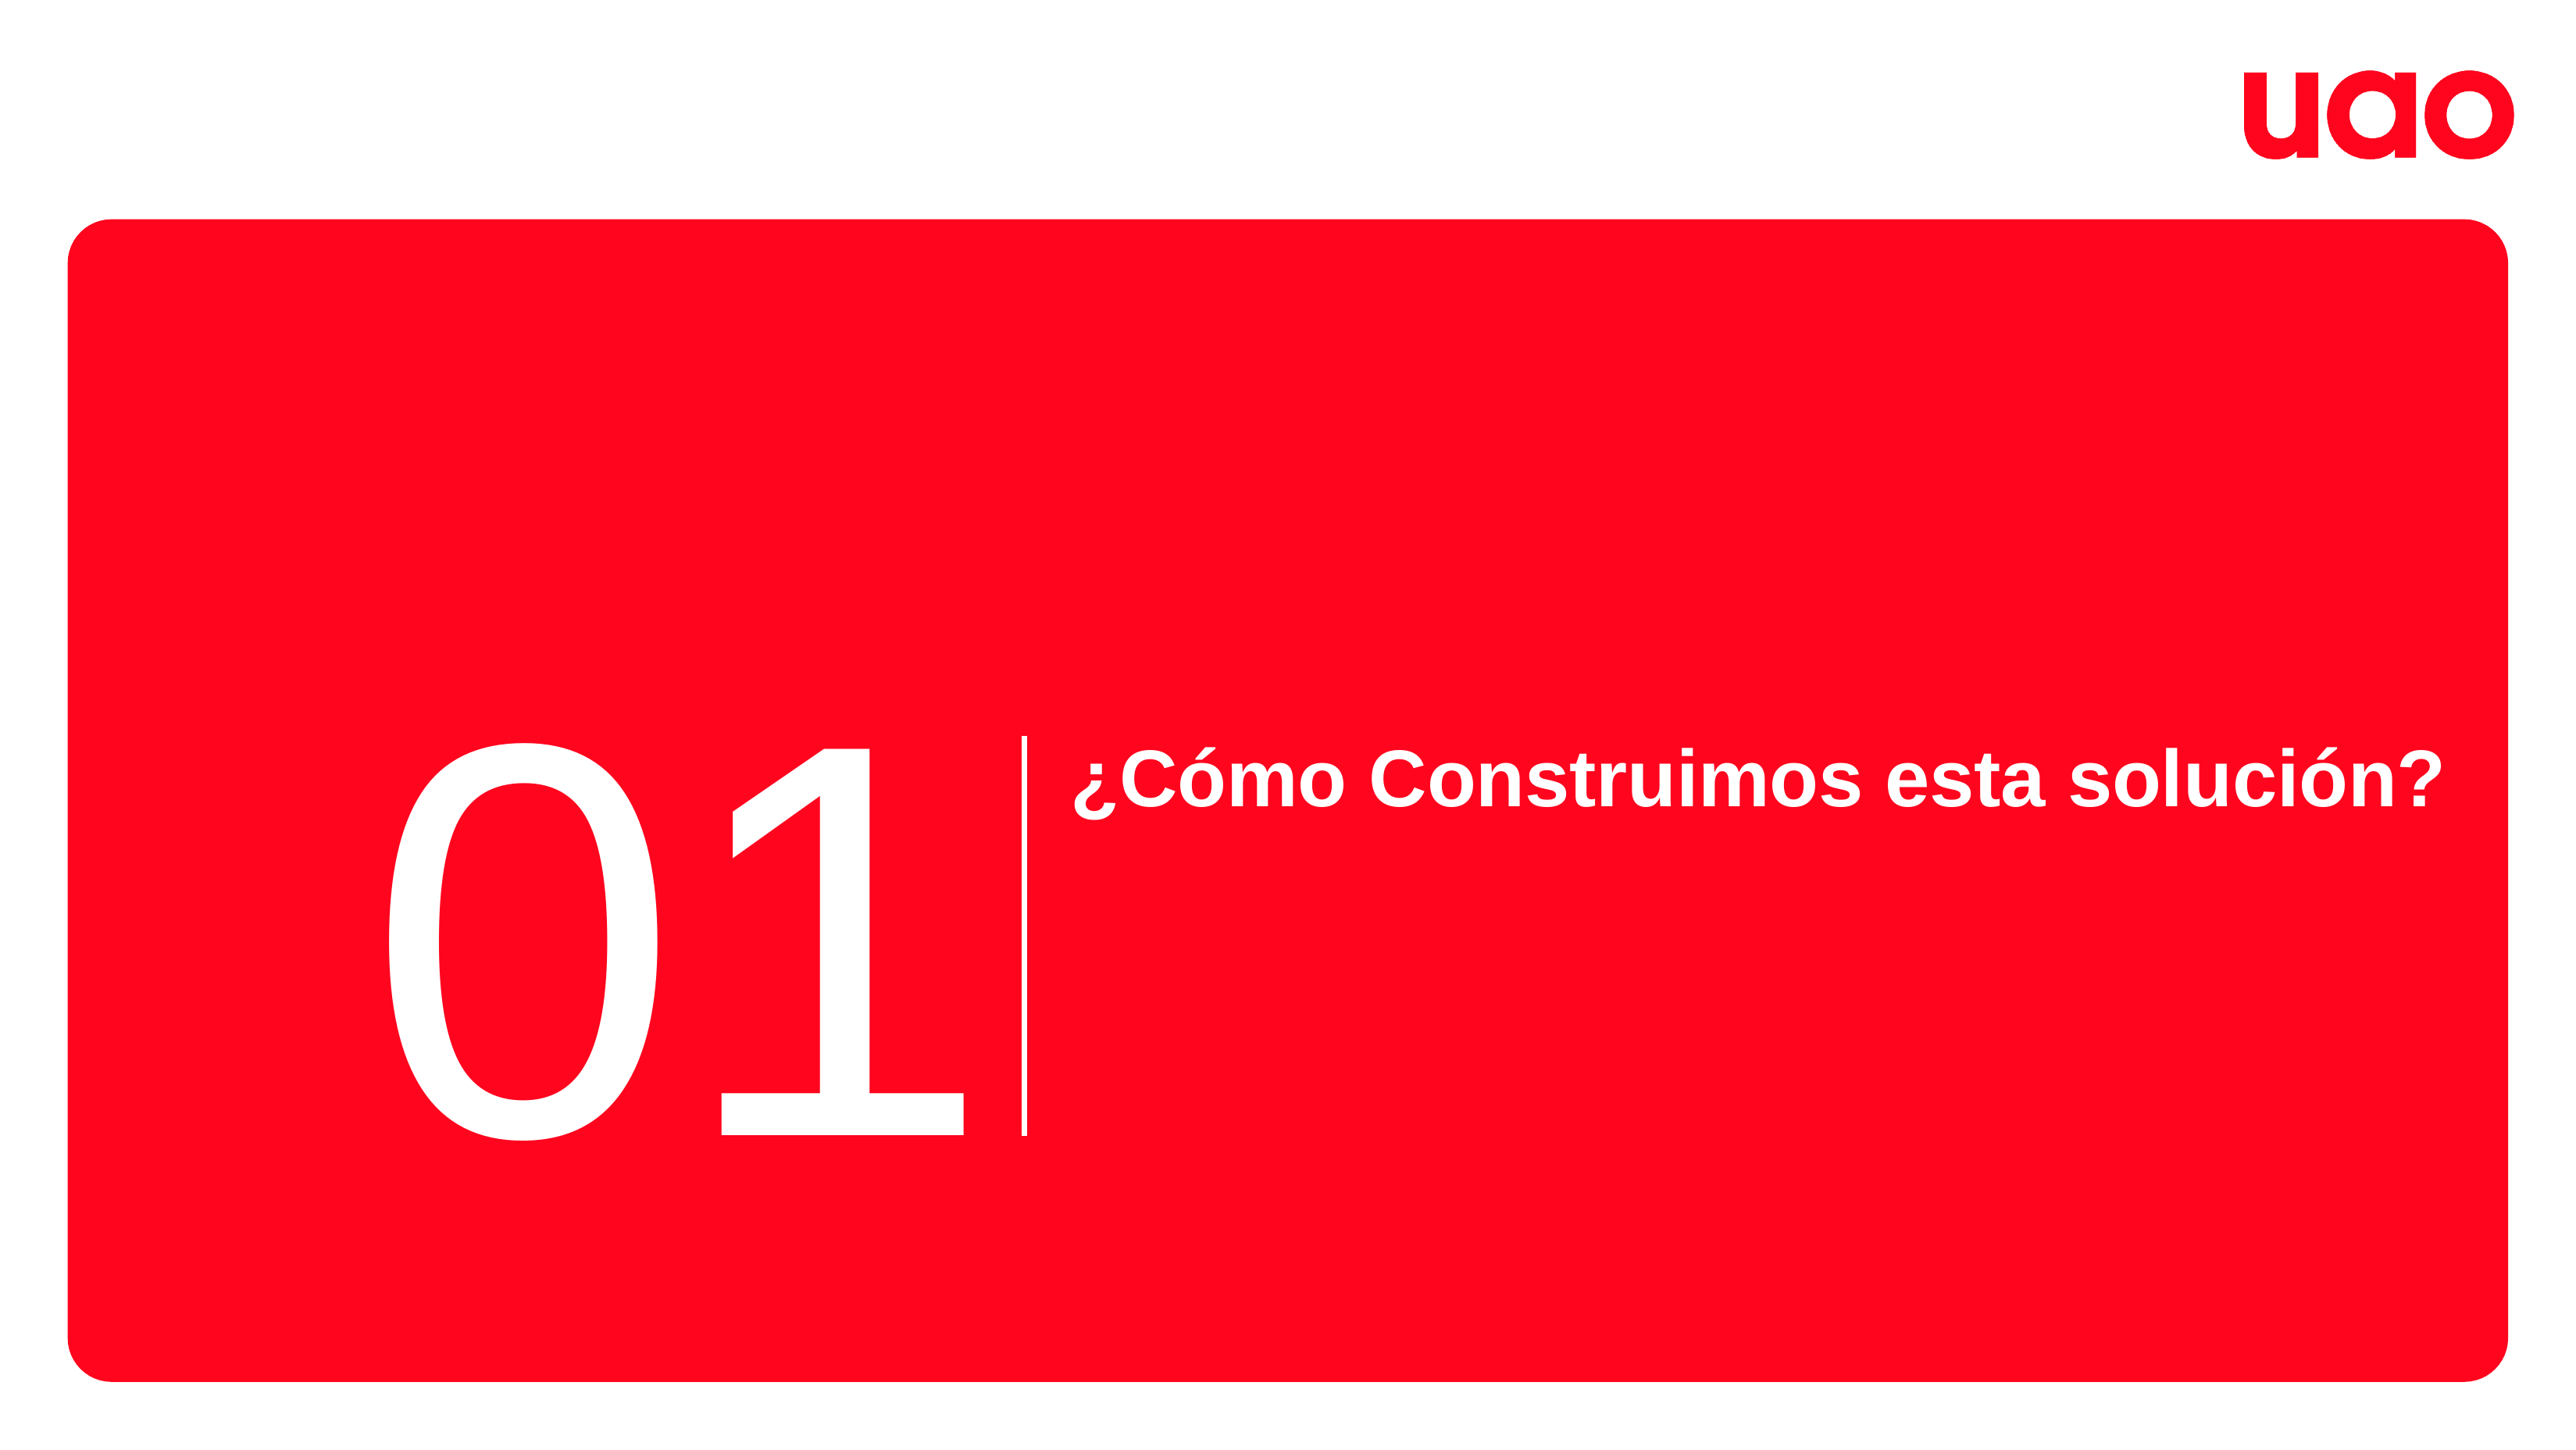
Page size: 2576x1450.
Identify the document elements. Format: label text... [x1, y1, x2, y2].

text_box 01 [366, 573, 994, 1248]
picture [2244, 70, 2514, 159]
text_box ¿Cómo Construimos esta solución? [1069, 724, 2499, 823]
